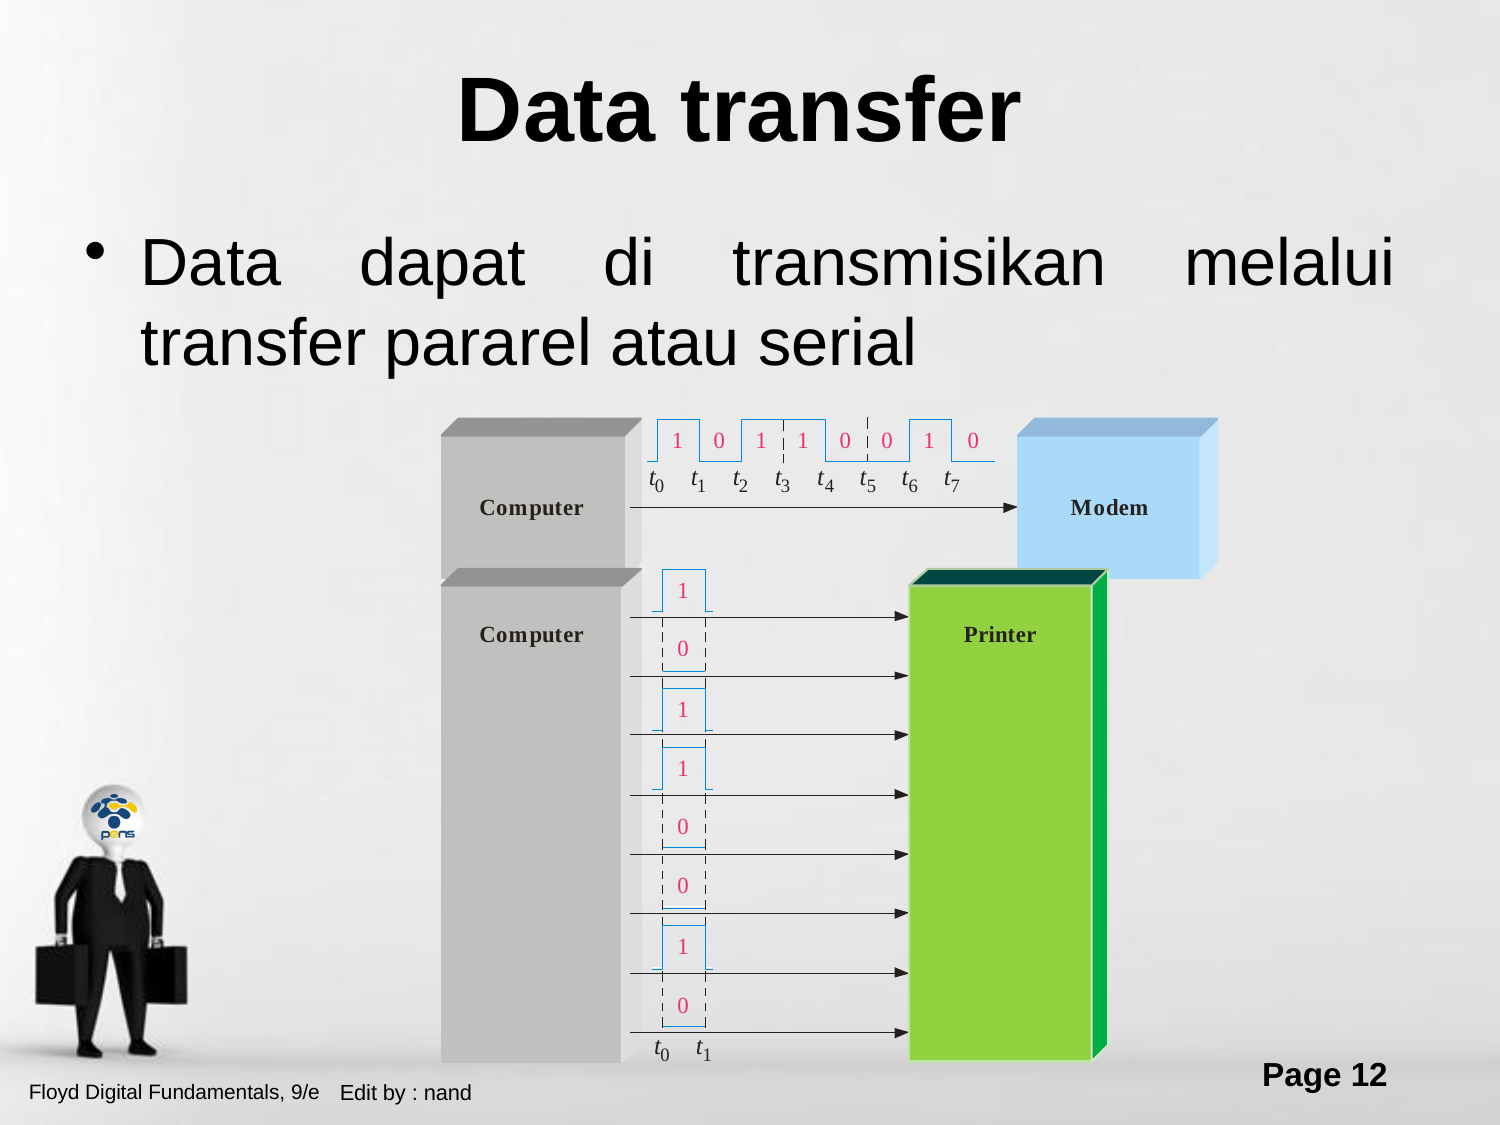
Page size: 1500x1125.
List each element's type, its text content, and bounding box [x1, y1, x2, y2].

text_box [649, 564, 717, 1066]
picture [0, 0, 1500, 1125]
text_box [644, 414, 999, 496]
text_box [718, 564, 1114, 1067]
title Data transfer [68, 42, 1411, 141]
list Data dapat di transmisikan melalui transfer pararel atau serial [69, 210, 1411, 313]
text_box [437, 414, 1222, 584]
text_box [437, 564, 647, 1067]
